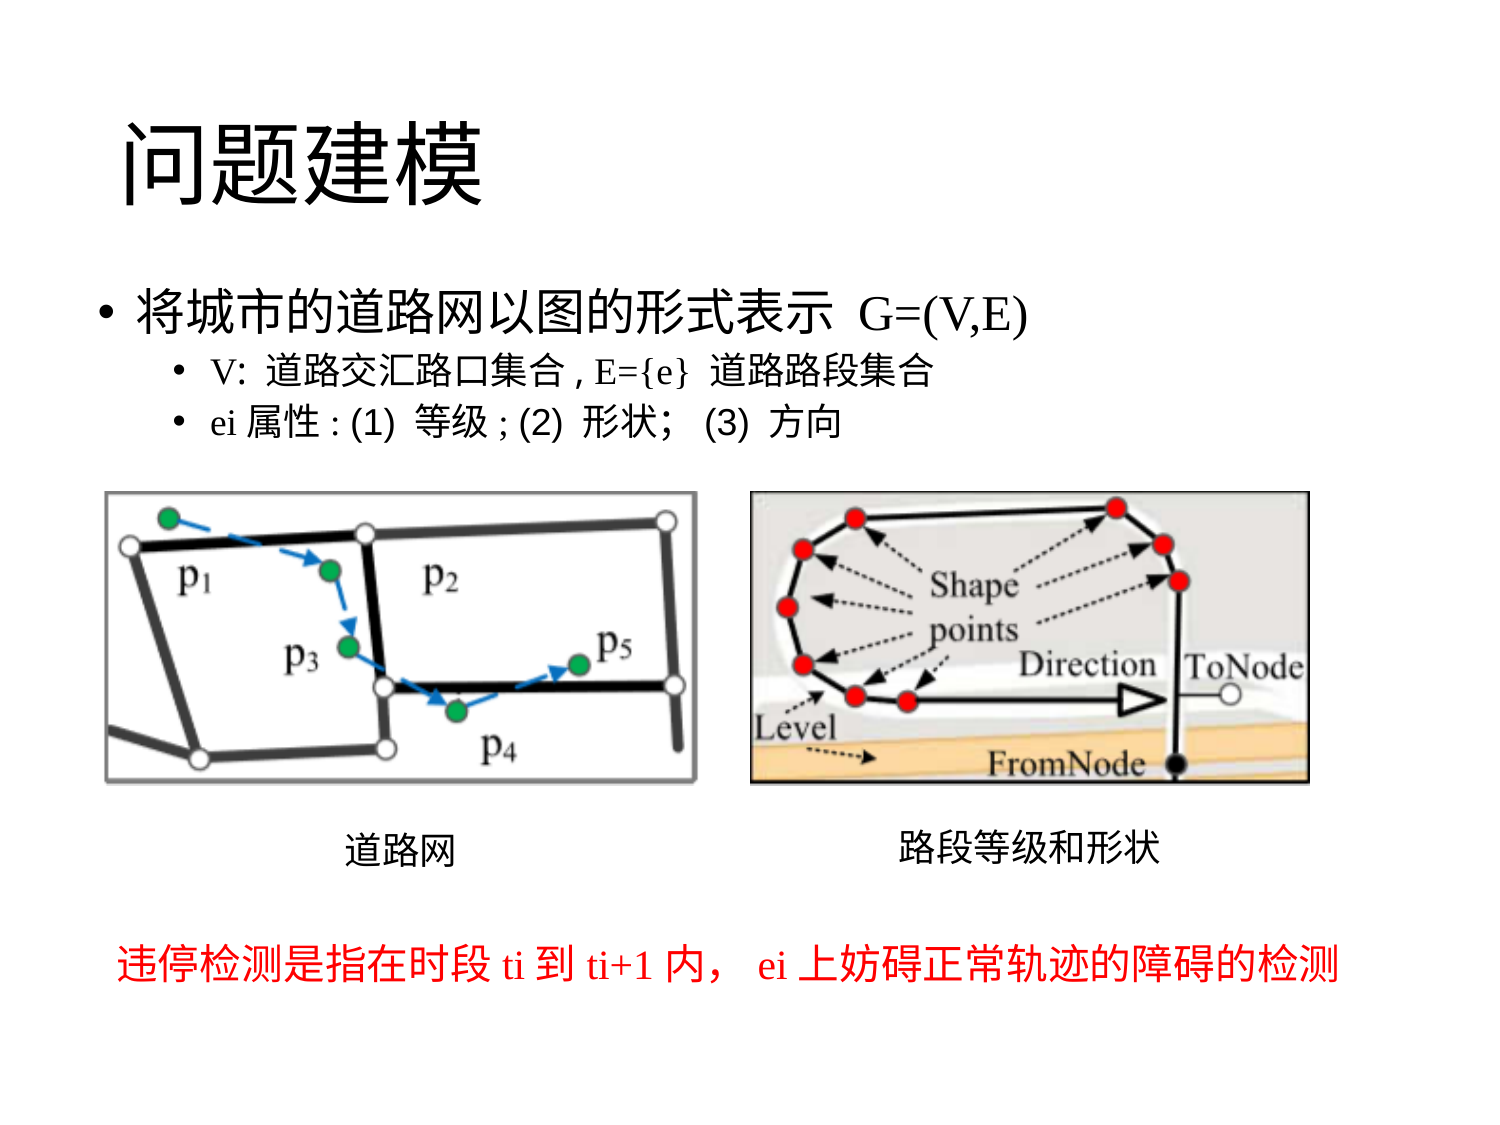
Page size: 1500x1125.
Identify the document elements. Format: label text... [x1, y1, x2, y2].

title 问题建模 [103, 59, 1397, 278]
text_box 路段等级和形状 [883, 816, 1177, 877]
picture [749, 491, 1310, 786]
list 将城市的道路网以图的形式表示 G=(V,E) V: 道路交汇路口集合, E={e} 道路路段集合 ei属性: (1) 等级; (2) 形状；(3) 方向 [82, 279, 1418, 449]
text_box 违停检测是指在时段ti到ti+1内，ei上妨碍正常轨迹的障碍的检测 [101, 930, 1356, 996]
text_box 道路网 [330, 819, 473, 880]
picture [103, 491, 700, 786]
